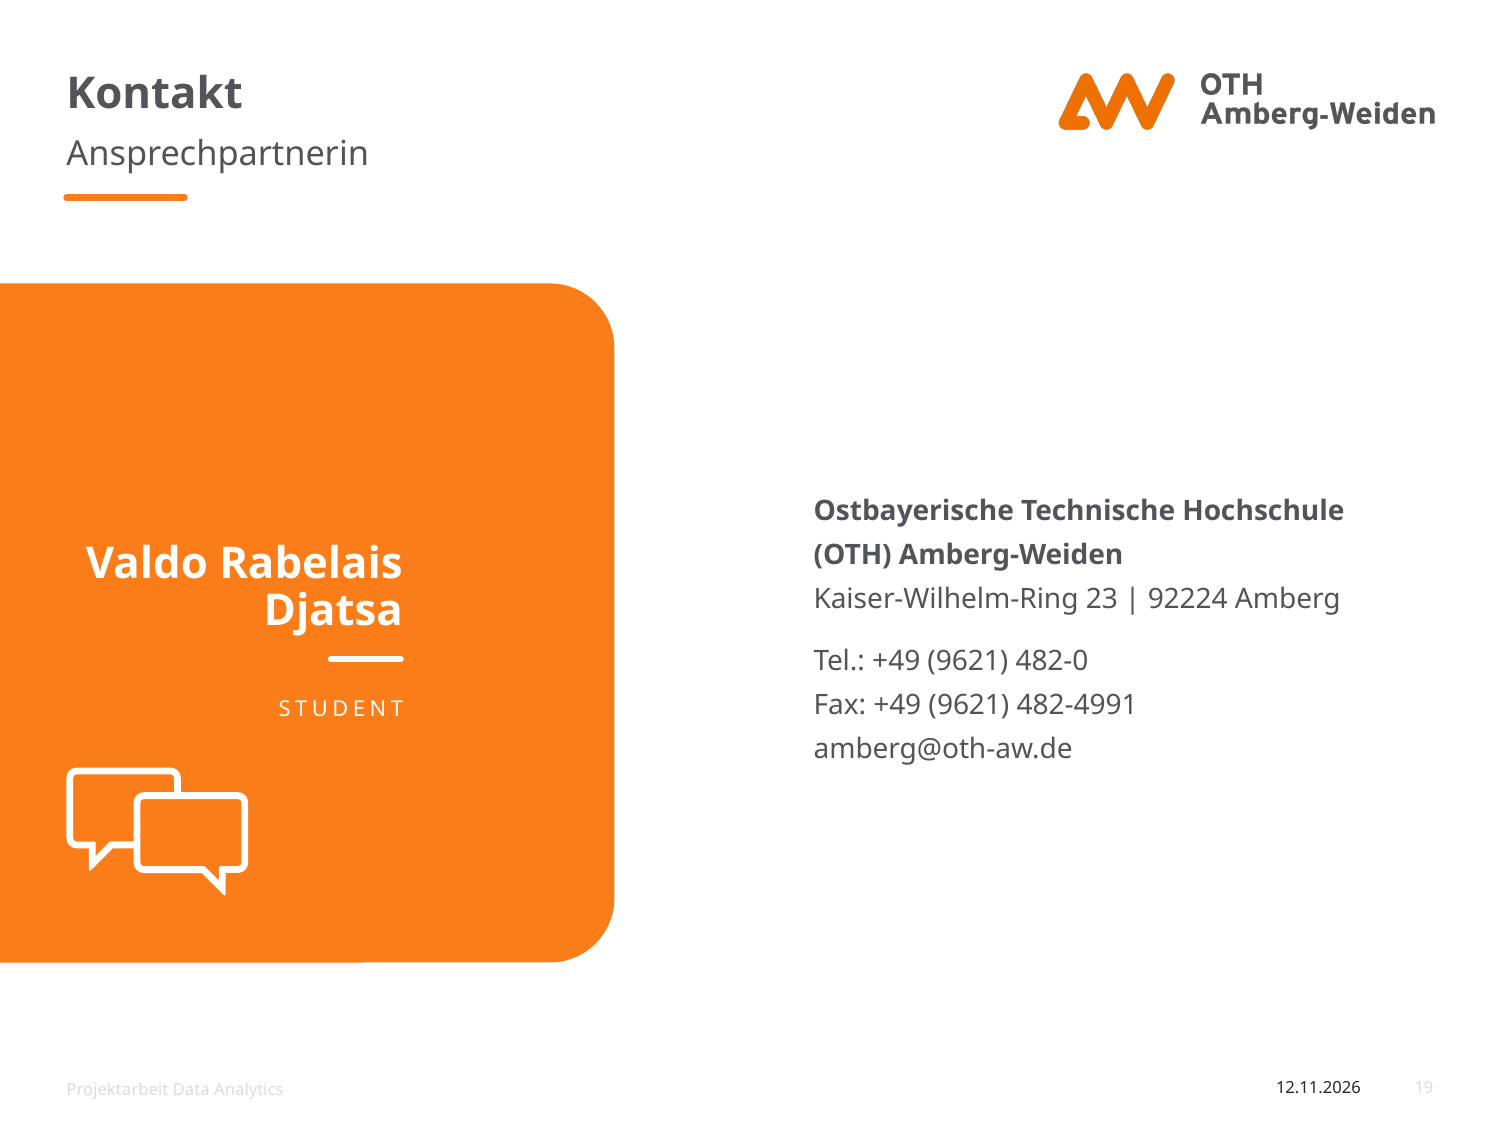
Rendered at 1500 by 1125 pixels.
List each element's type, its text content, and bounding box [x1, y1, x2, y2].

footer Projektarbeit Data Analytics [66, 1065, 997, 1113]
list Student [66, 687, 403, 721]
list Valdo Rabelais Djatsa [66, 396, 403, 636]
text_box [66, 767, 249, 896]
slide_number 19 [1395, 1065, 1434, 1113]
title Kontakt [66, 70, 997, 130]
list Ansprechpartnerin [66, 136, 997, 196]
list Ostbayerische Technische Hochschule (OTH) Amberg-Weiden Kaiser-Wilhelm-Ring 23 | 92224 Amberg Tel.: +49 (9621) 482-0 Fax: +49 (9621) 482-4991 amberg@oth-aw.de [813, 283, 1434, 963]
picture [1034, 45, 1461, 157]
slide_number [1143, 1065, 1362, 1113]
